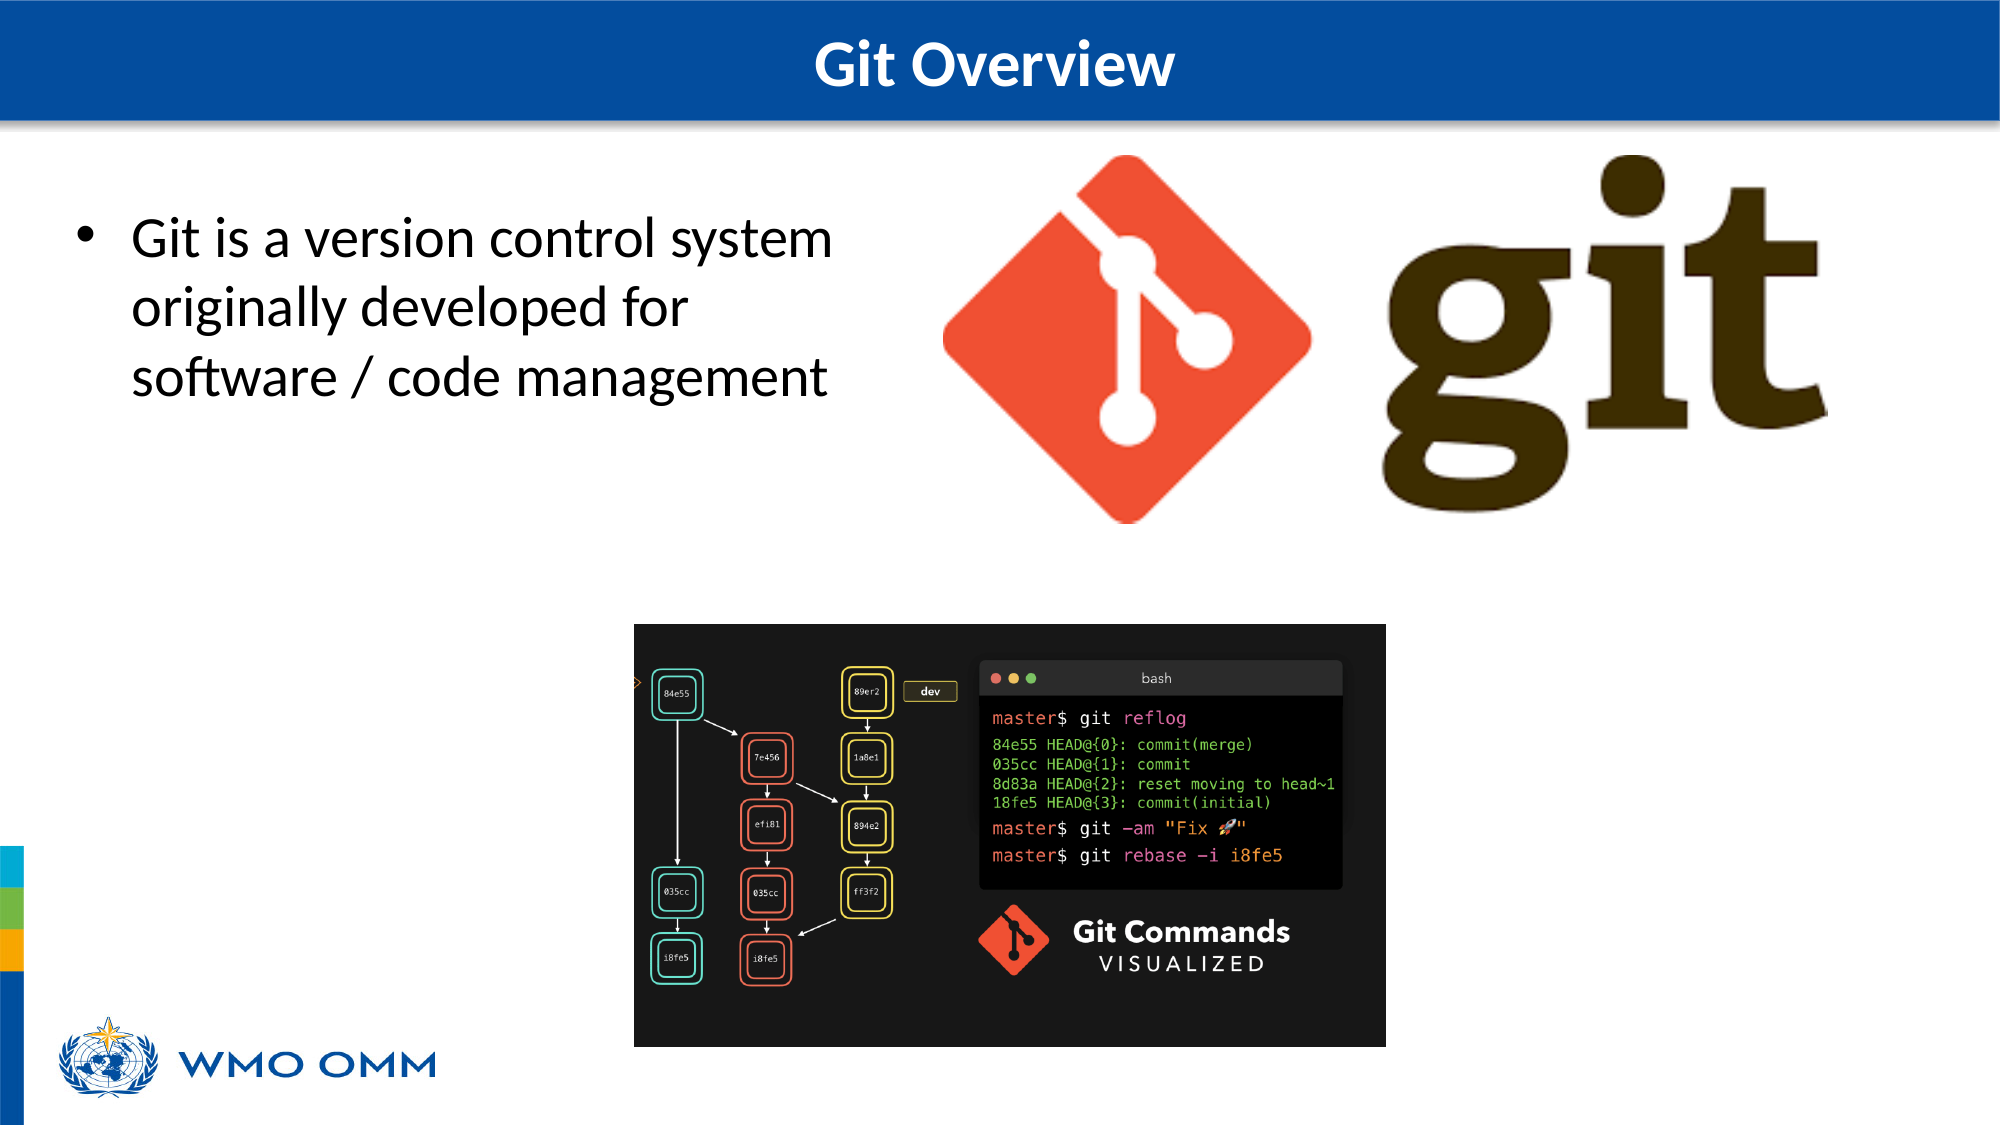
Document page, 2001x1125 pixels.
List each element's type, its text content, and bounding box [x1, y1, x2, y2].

picture [633, 624, 1386, 1048]
list Git is a version control system originally developed for software / code management [60, 191, 944, 934]
picture [943, 154, 1828, 524]
text_box Git Overview [0, 0, 2000, 121]
picture [0, 845, 435, 1125]
